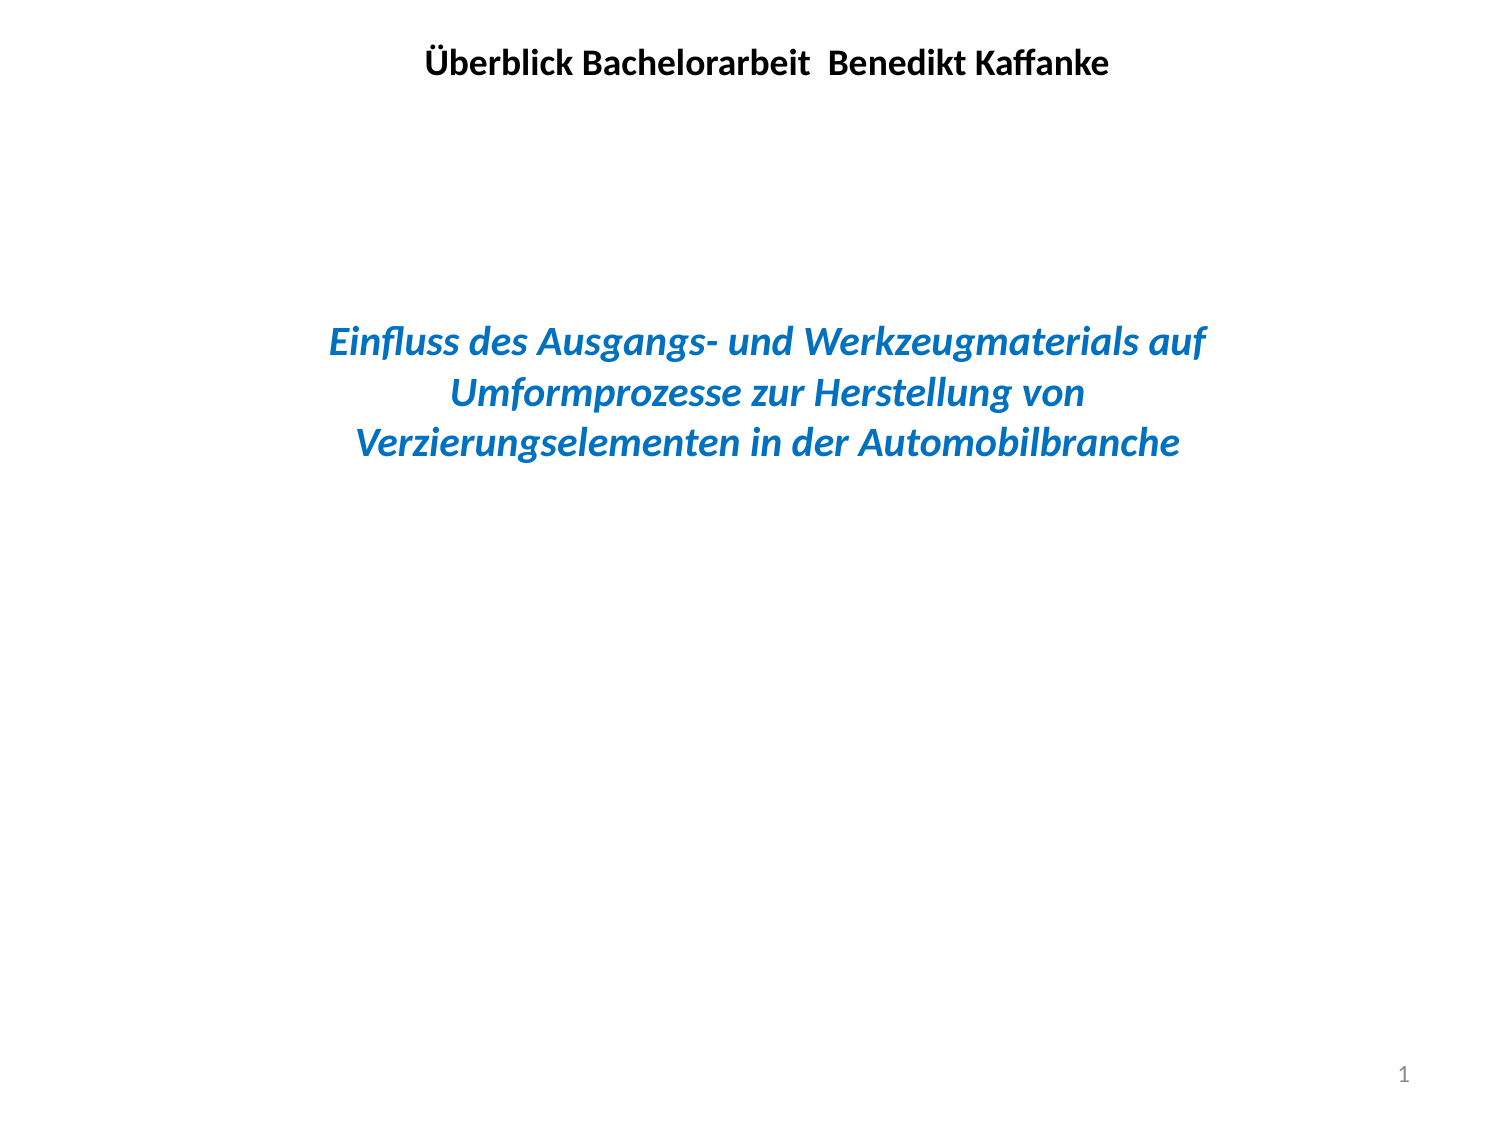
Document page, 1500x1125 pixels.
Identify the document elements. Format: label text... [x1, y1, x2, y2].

title Einfluss des Ausgangs- und Werkzeugmaterials auf Umformprozesse zur Herstellung von Verzierungselementen in der Automobilbranche [242, 172, 1294, 716]
slide_number 1 [1074, 1042, 1425, 1103]
text_box Überblick Bachelorarbeit Benedikt Kaffanke [171, 30, 1365, 91]
